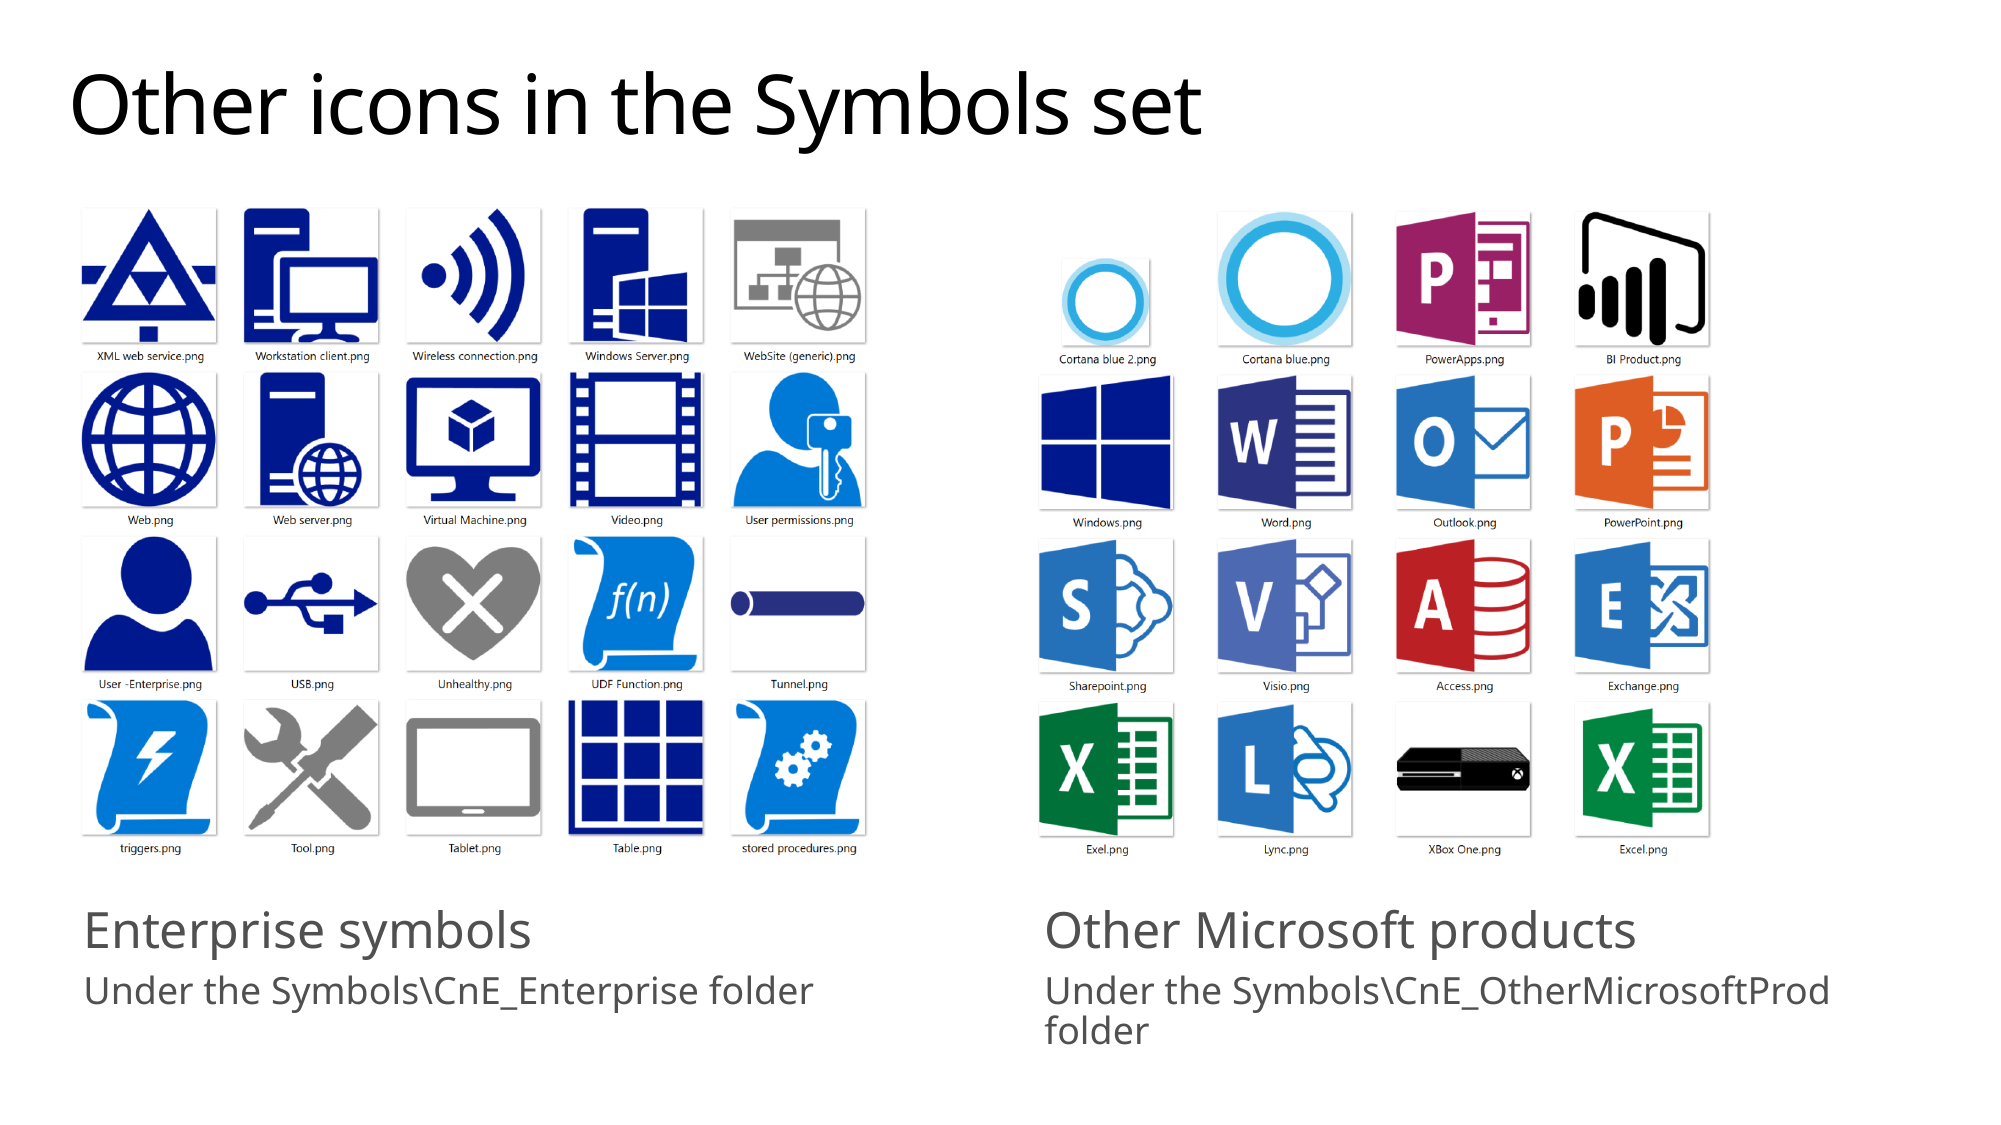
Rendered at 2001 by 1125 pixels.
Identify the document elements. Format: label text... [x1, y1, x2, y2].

text_box Other Microsoft products Under the Symbols\CnE_OtherMicrosoftProd folder [1014, 881, 1899, 1077]
picture [1033, 203, 1726, 859]
title Other icons in the Symbols set [44, 47, 1957, 196]
picture [74, 203, 875, 859]
text_box Enterprise symbols Under the Symbols\CnE_Enterprise folder [53, 881, 875, 1037]
